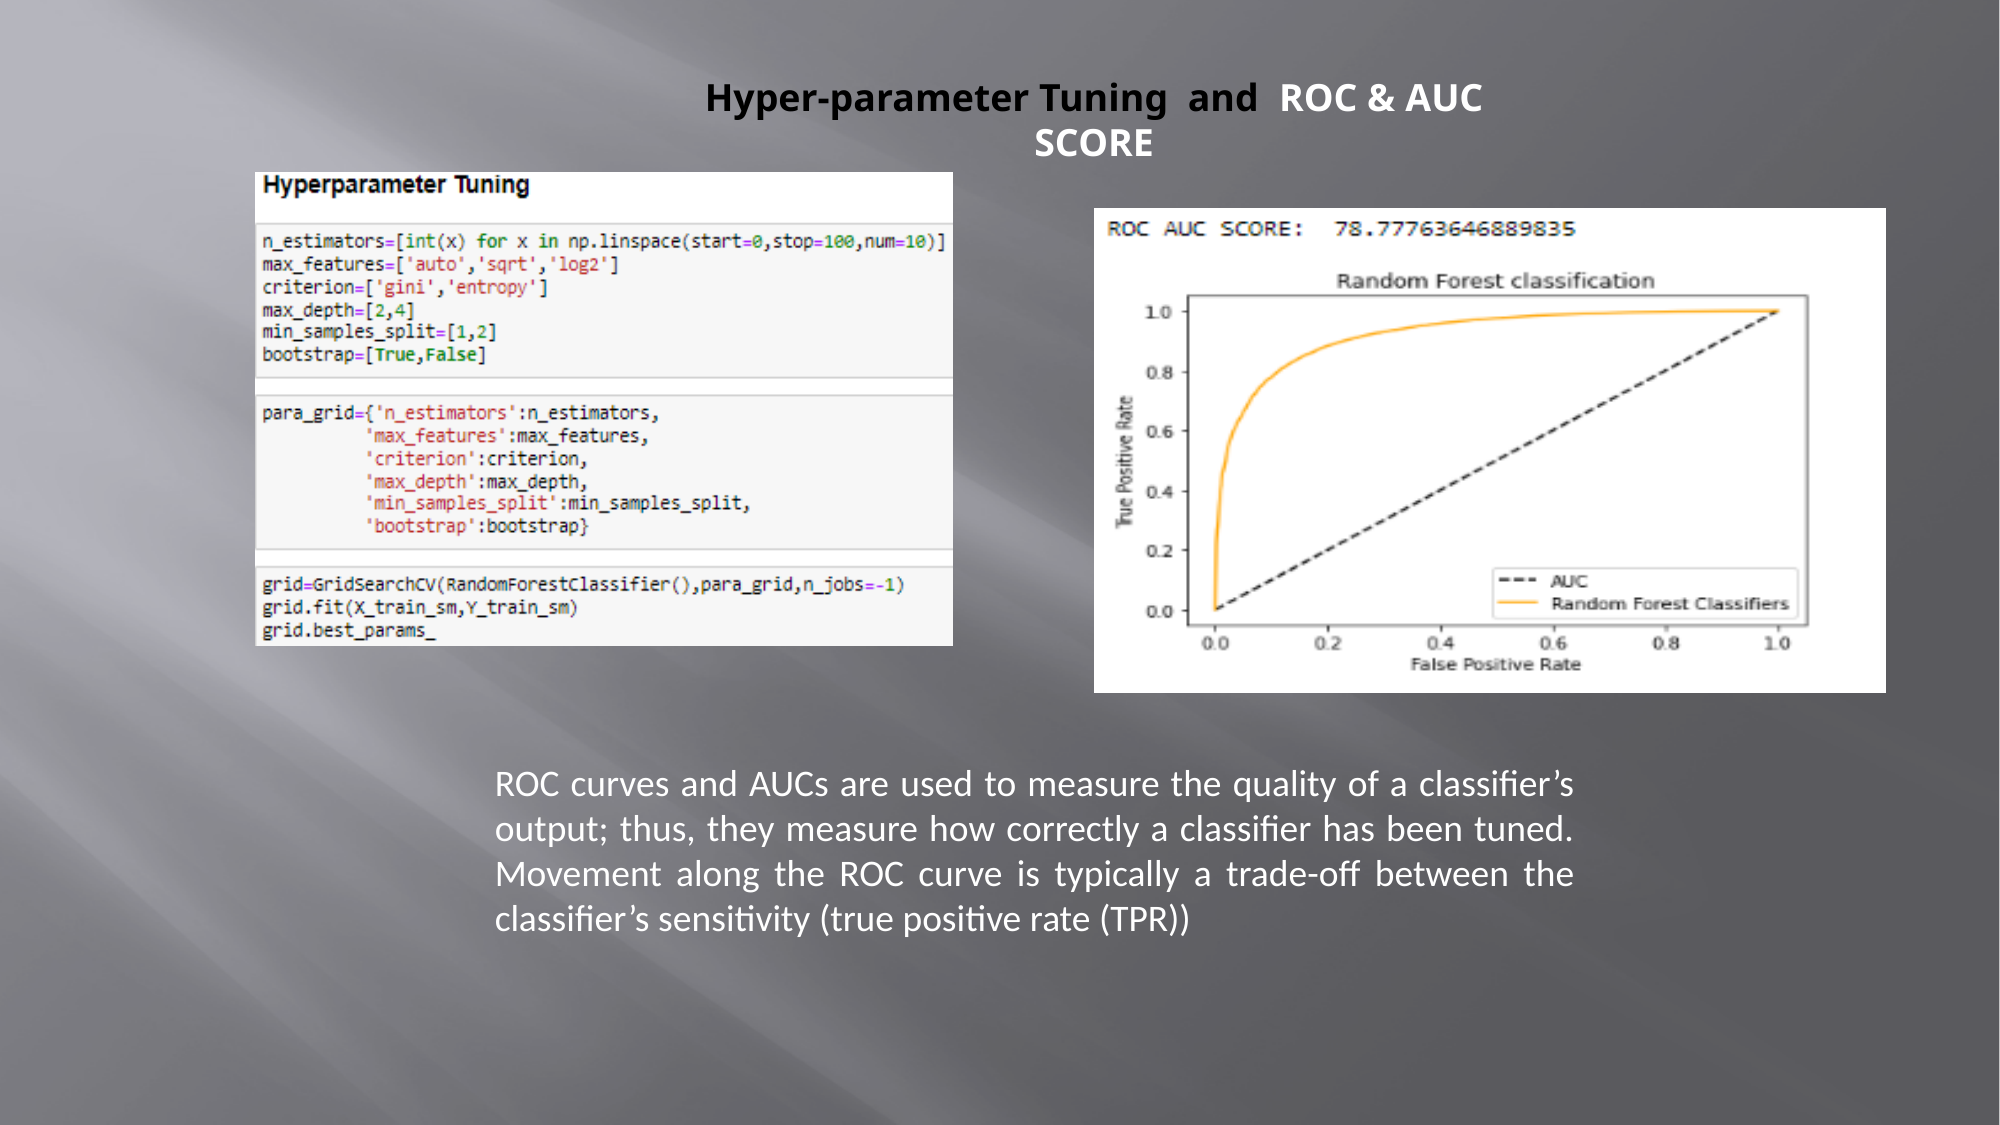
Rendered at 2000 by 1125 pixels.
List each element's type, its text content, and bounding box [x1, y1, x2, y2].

text_box ROC curves and AUCs are used to measure the quality of a classifier’s output; thus, they measure how correctly a classifier has been tuned. Movement along the ROC curve is typically a trade-off between the classifier’s sensitivity (true positive rate (TPR)) [479, 751, 1591, 947]
picture [255, 172, 953, 646]
text_box Hyper-parameter Tuning and ROC & AUC SCORE [645, 66, 1543, 172]
picture [1093, 207, 1886, 693]
